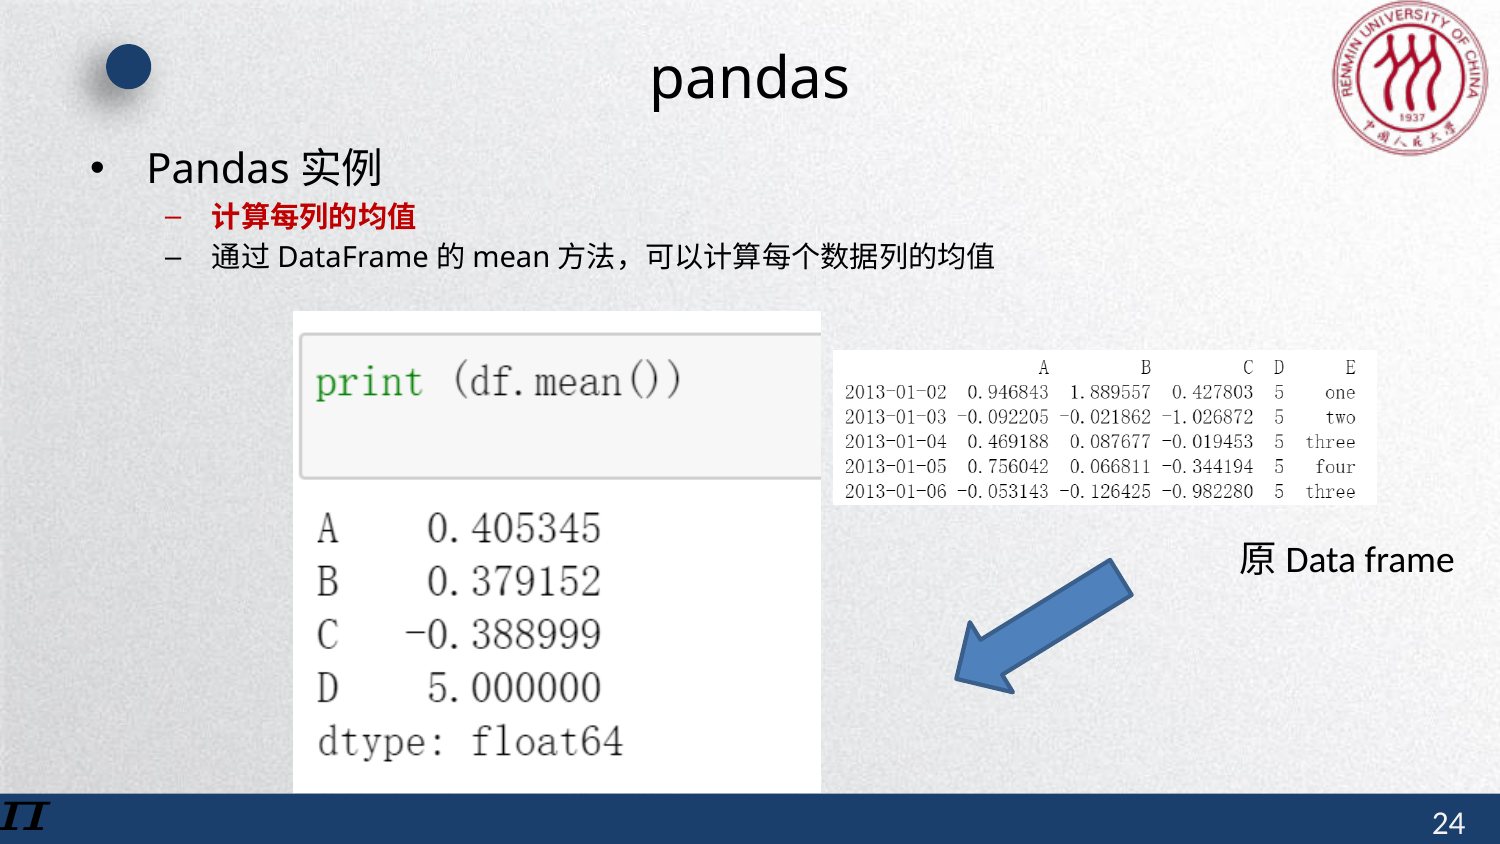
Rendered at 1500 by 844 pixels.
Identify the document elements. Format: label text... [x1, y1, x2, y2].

picture [0, 0, 1500, 793]
title pandas [75, 33, 1425, 116]
list Pandas实例 计算每列的均值 通过DataFrame的mean方法，可以计算每个数据列的均值 [75, 134, 1425, 781]
text_box 原Data frame [1224, 527, 1470, 588]
text_box [954, 557, 1134, 695]
